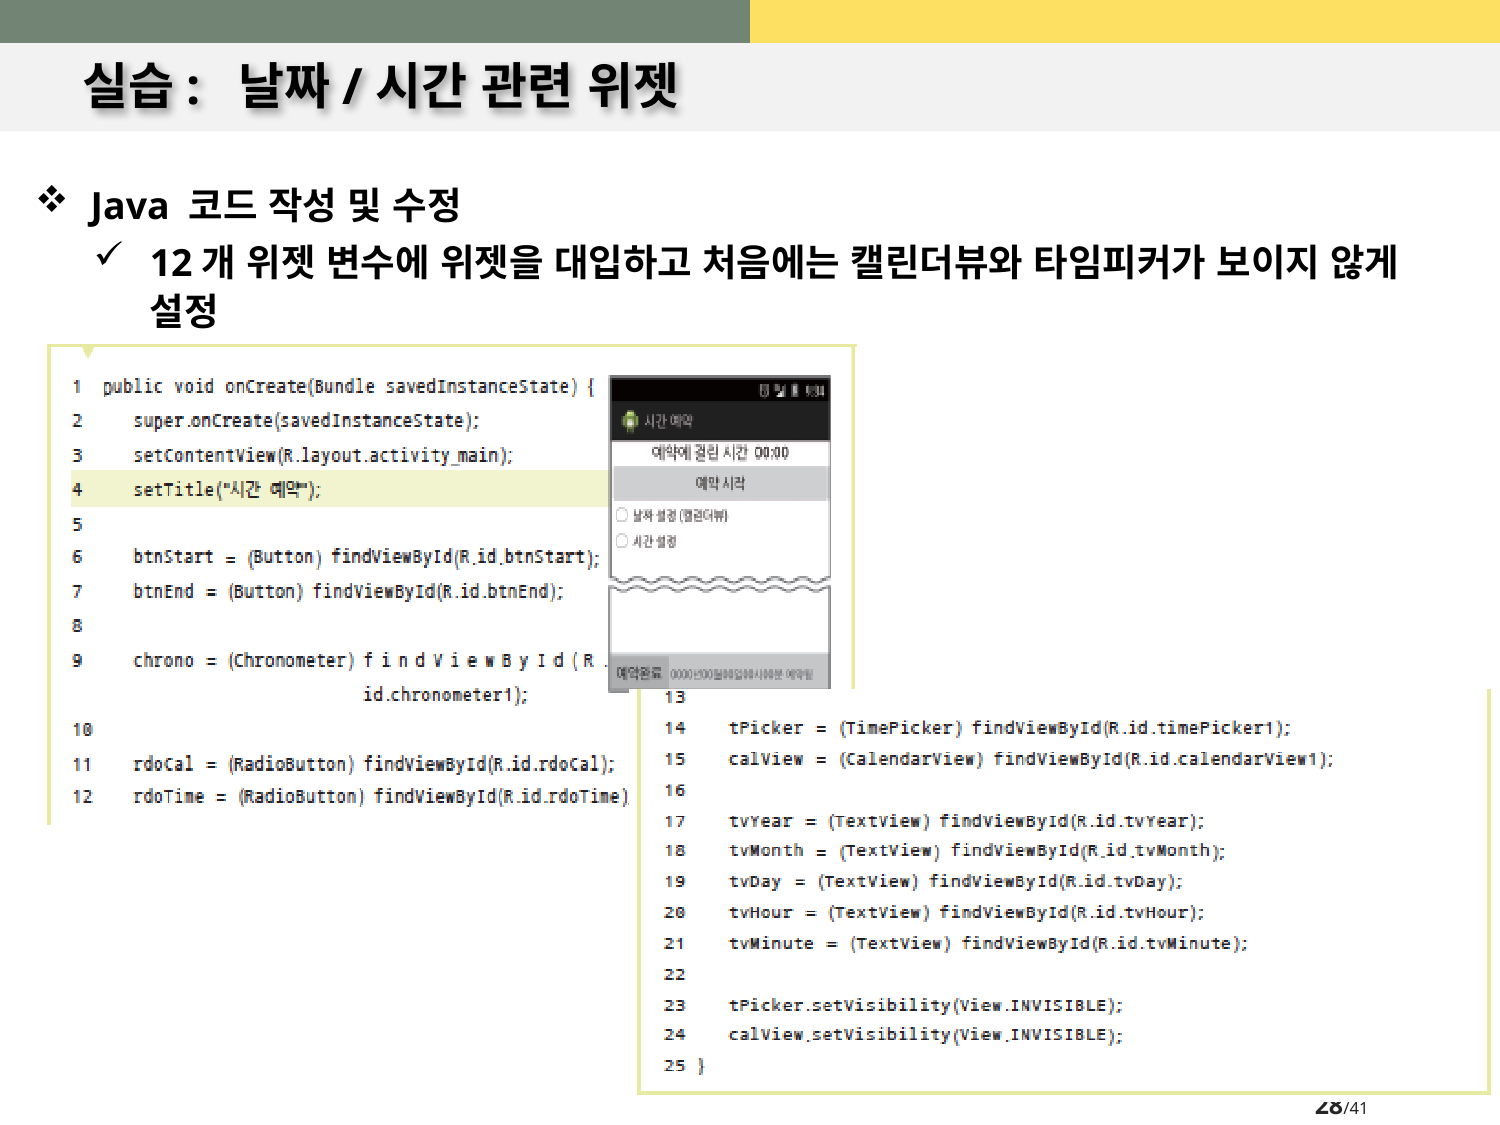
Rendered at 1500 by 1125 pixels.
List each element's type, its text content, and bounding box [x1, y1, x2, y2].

list Java 코드 작성 및 수정 12개 위젯 변수에 위젯을 대입하고 처음에는 캘린더뷰와 타임피커가 보이지 않게 설정 [19, 169, 1438, 1045]
title 실습: 날짜/시간 관련 위젯 [41, 42, 1459, 128]
picture [40, 344, 1500, 1102]
